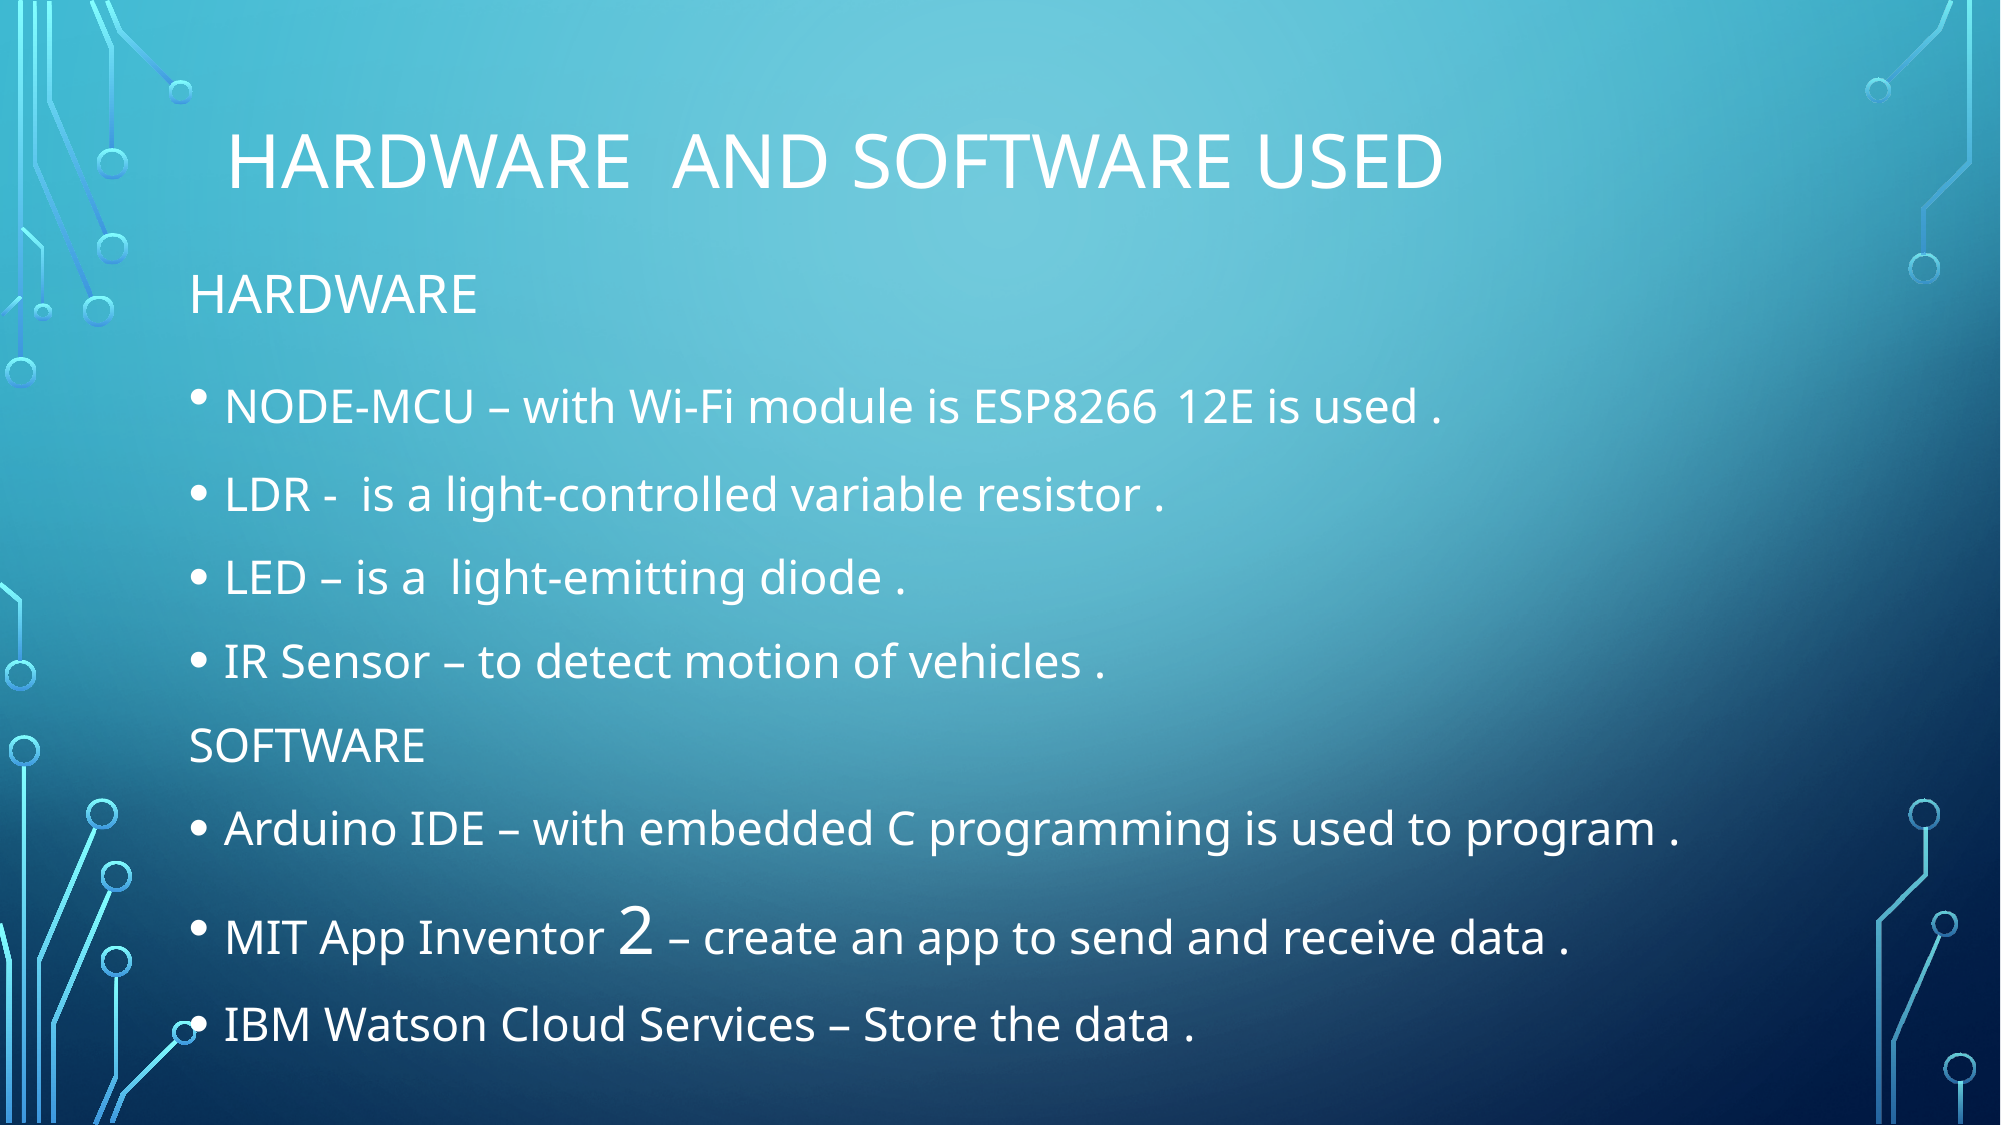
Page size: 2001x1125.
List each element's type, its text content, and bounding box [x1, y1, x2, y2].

title Hardware and Software used [210, 80, 1560, 239]
list HARDWARE NODE-MCU – with Wi-Fi module is ESP8266 12E is used . LDR - is a light-controlled variable resistor . LED – is a light-emitting diode . IR Sensor – to detect motion of vehicles . SOFTWARE Arduino IDE – with embedded C programming is used to program . MIT App Inventor 2 – create an app to send and receive data . IBM Watson Cloud Services – Store the data . [173, 239, 1813, 1059]
